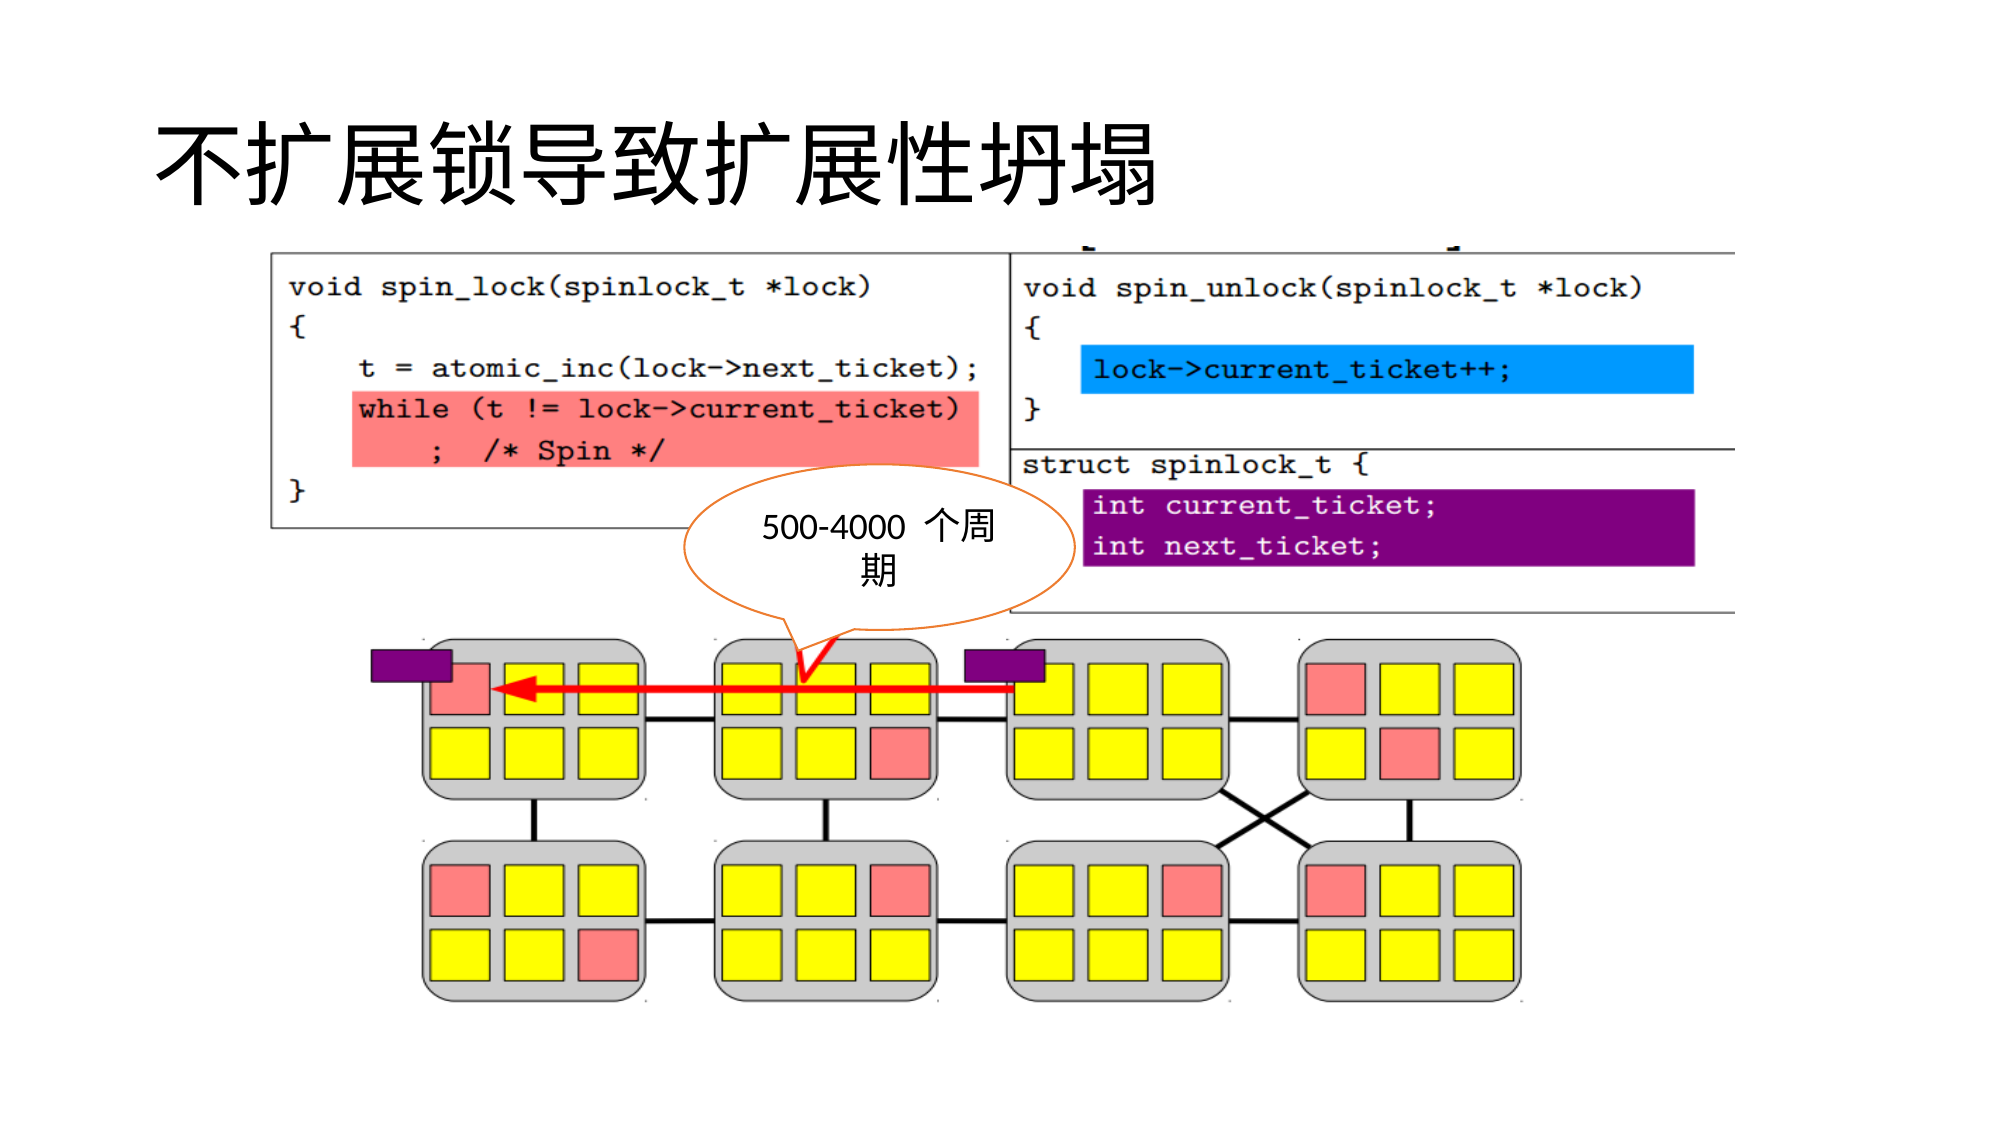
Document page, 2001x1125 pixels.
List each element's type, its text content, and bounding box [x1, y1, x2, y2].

picture [265, 246, 1735, 1014]
text_box 不扩展锁导致扩展性坍塌 [137, 59, 1863, 278]
